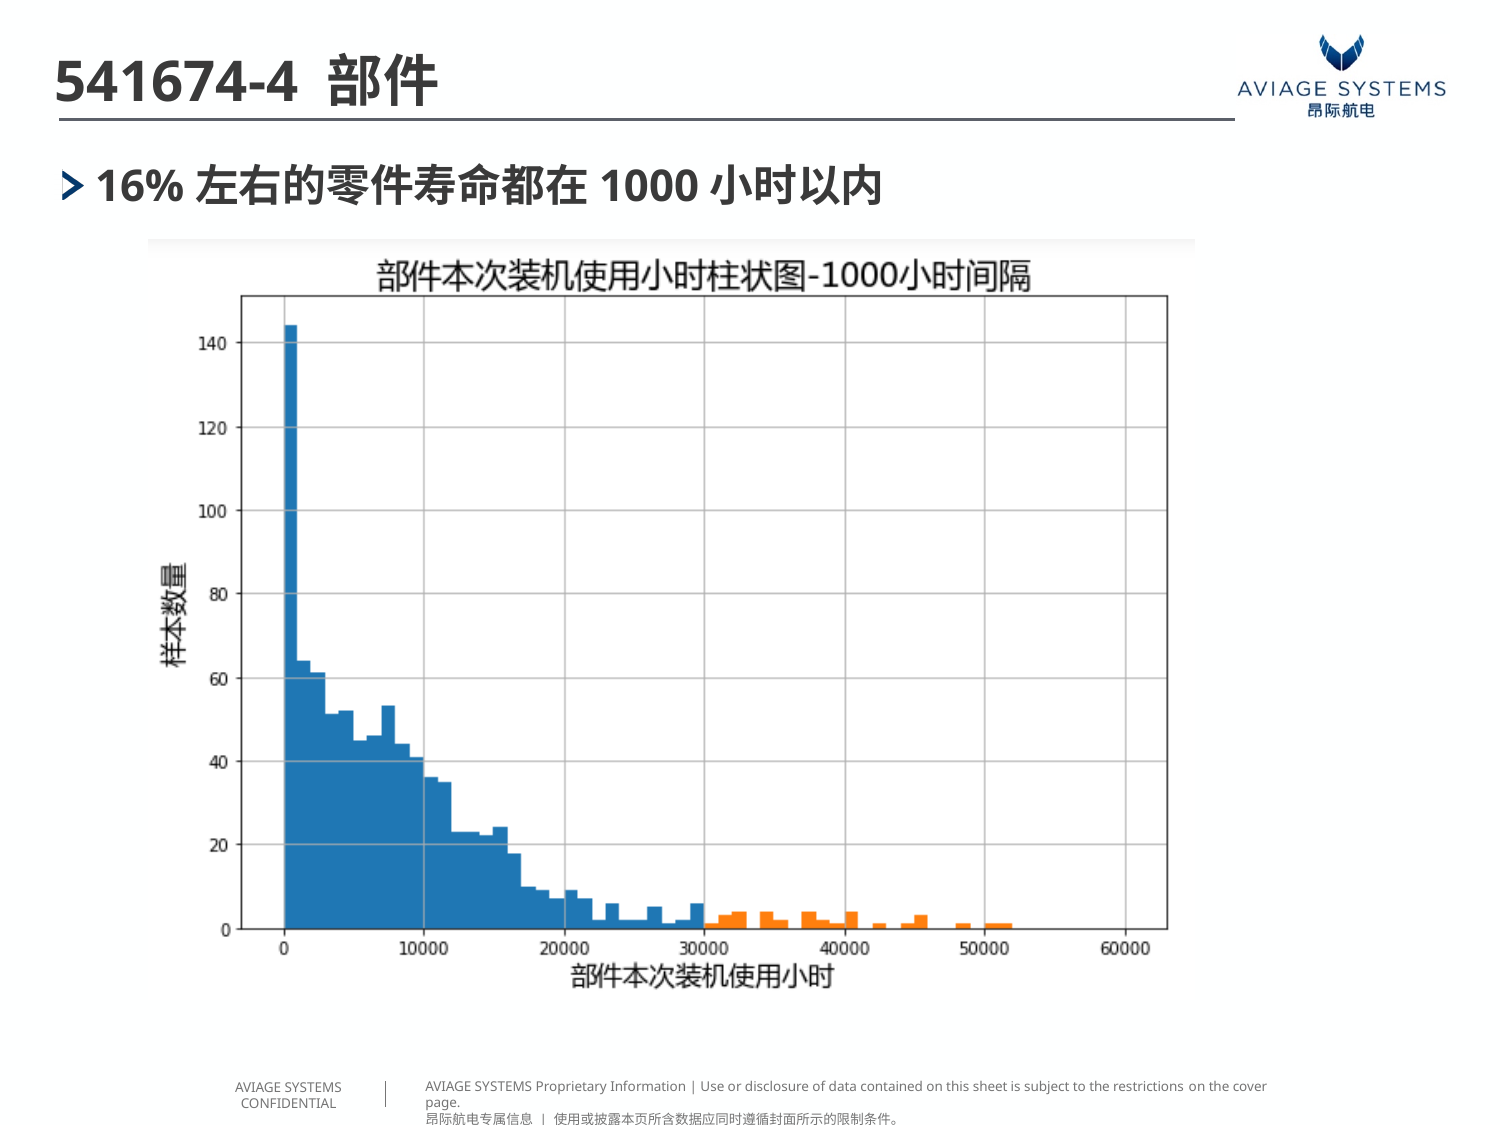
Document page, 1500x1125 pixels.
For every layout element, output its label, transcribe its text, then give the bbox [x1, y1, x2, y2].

title 541674-4 部件 [40, 43, 1195, 122]
picture [1236, 34, 1450, 120]
picture [54, 169, 84, 200]
picture [148, 239, 1195, 1000]
list 16%左右的零件寿命都在1000小时以内 [40, 156, 1450, 1000]
